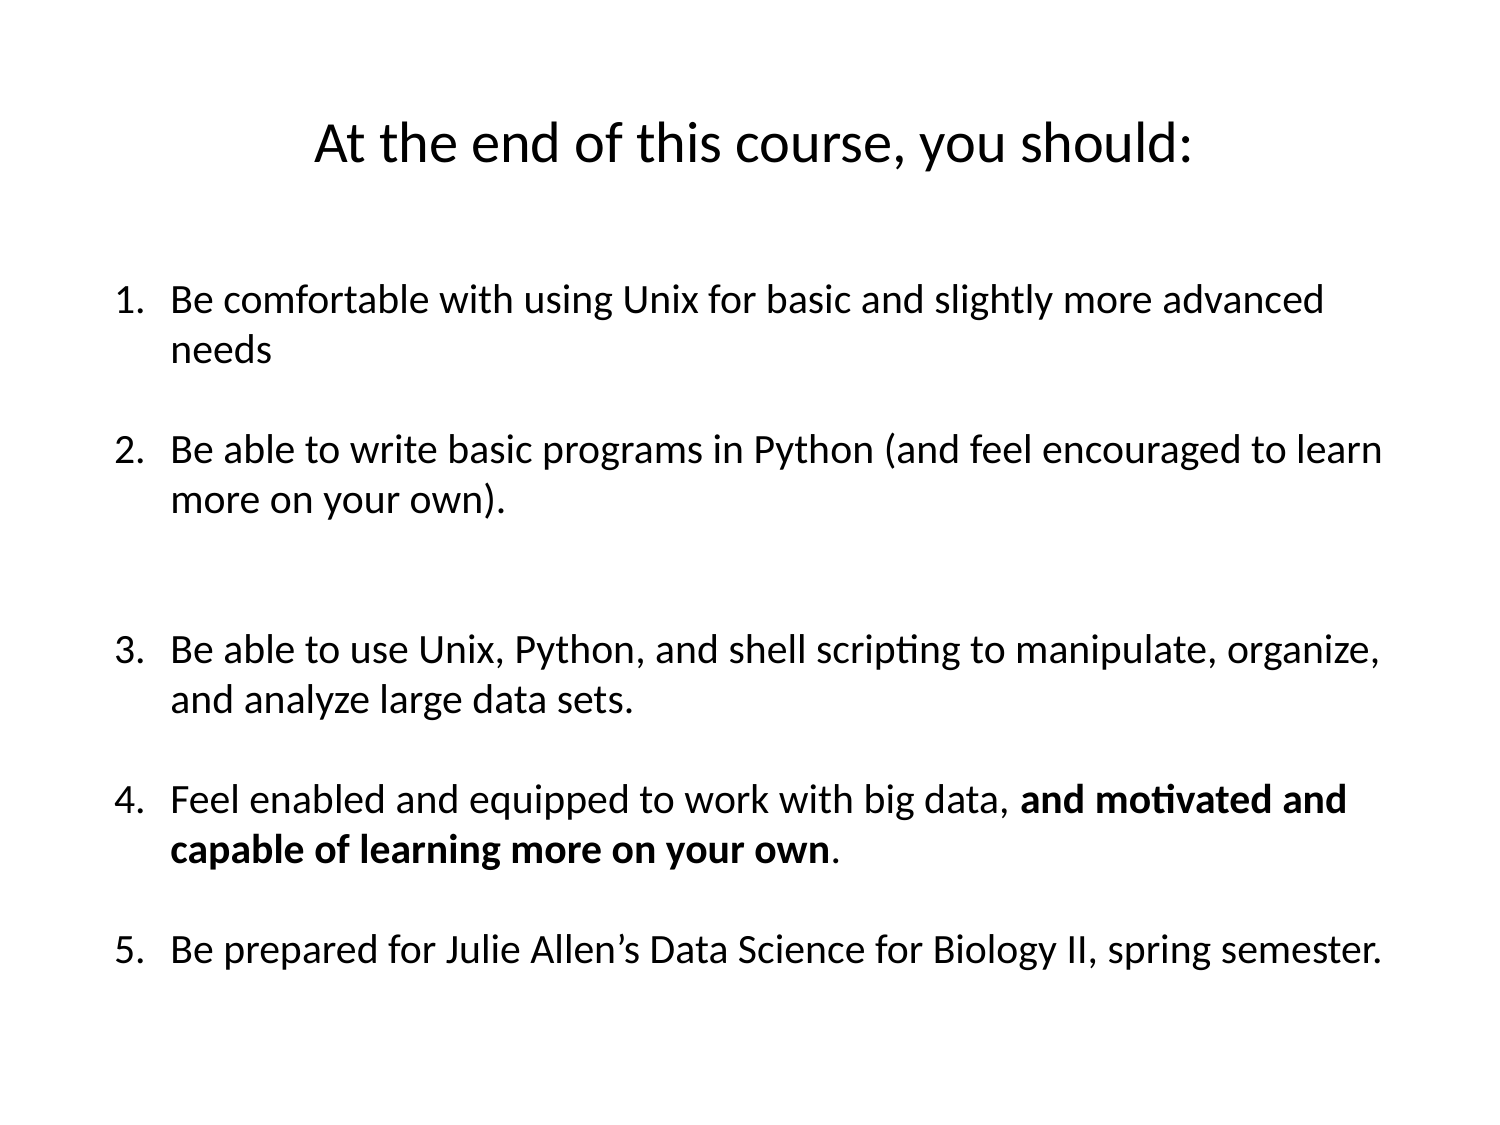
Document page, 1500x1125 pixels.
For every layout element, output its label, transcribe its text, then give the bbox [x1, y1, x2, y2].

text_box Be comfortable with using Unix for basic and slightly more advanced needs Be able to write basic programs in Python (and feel encouraged to learn more on your own). Be able to use Unix, Python, and shell scripting to manipulate, organize, and analyze large data sets. Feel enabled and equipped to work with big data, and motivated and capable of learning more on your own. Be prepared for Julie Allen’s Data Science for Biology II, spring semester. [99, 264, 1446, 980]
text_box At the end of this course, you should: [299, 96, 1210, 182]
